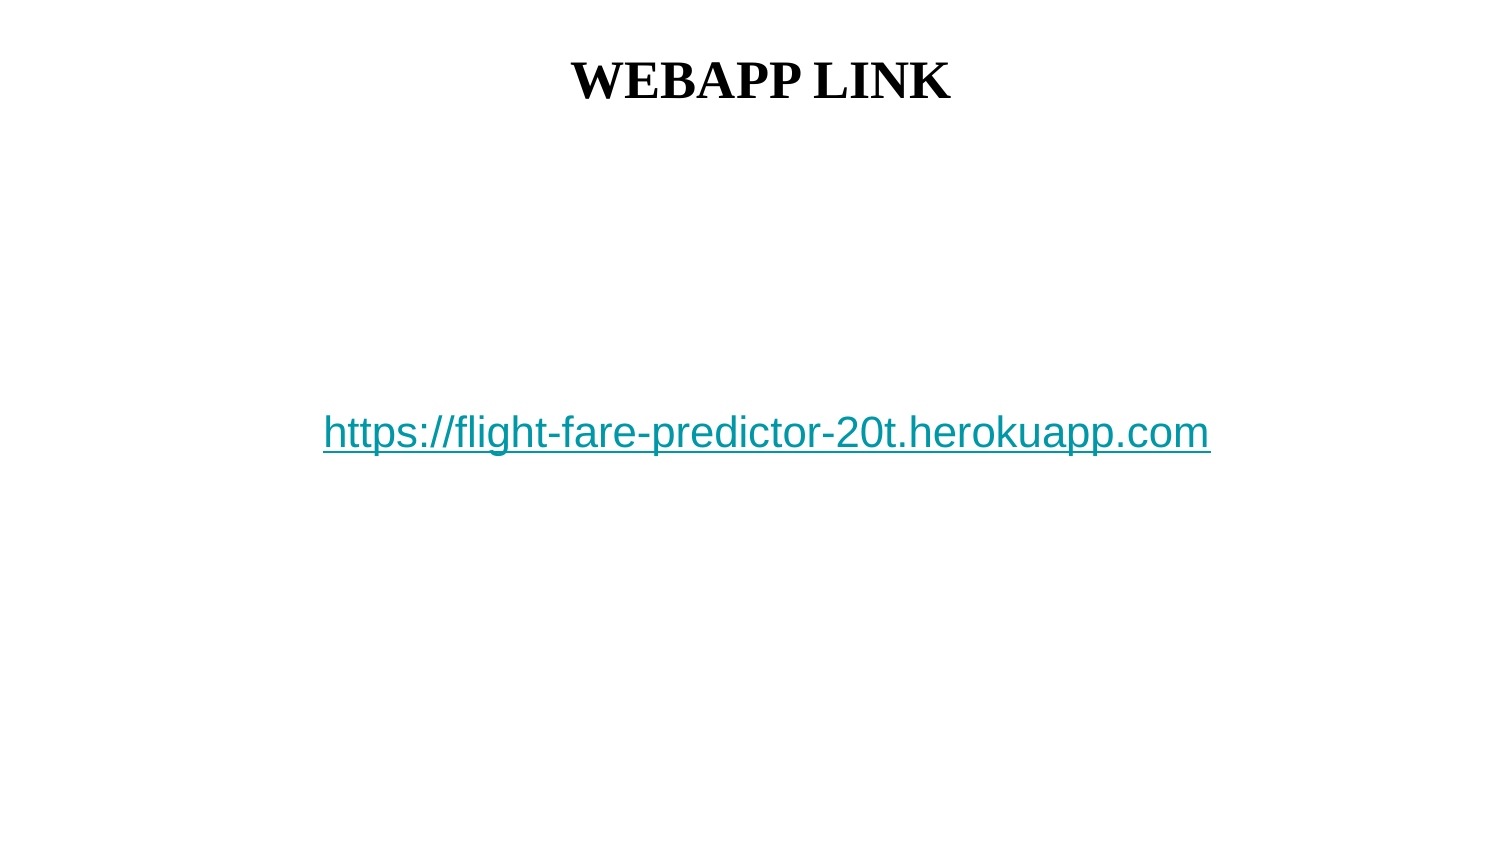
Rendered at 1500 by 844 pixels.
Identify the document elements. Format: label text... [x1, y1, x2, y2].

text_box https://flight-fare-predictor-20t.herokuapp.com [66, 389, 1468, 472]
text_box WEBAPP LINK [325, 29, 1197, 125]
